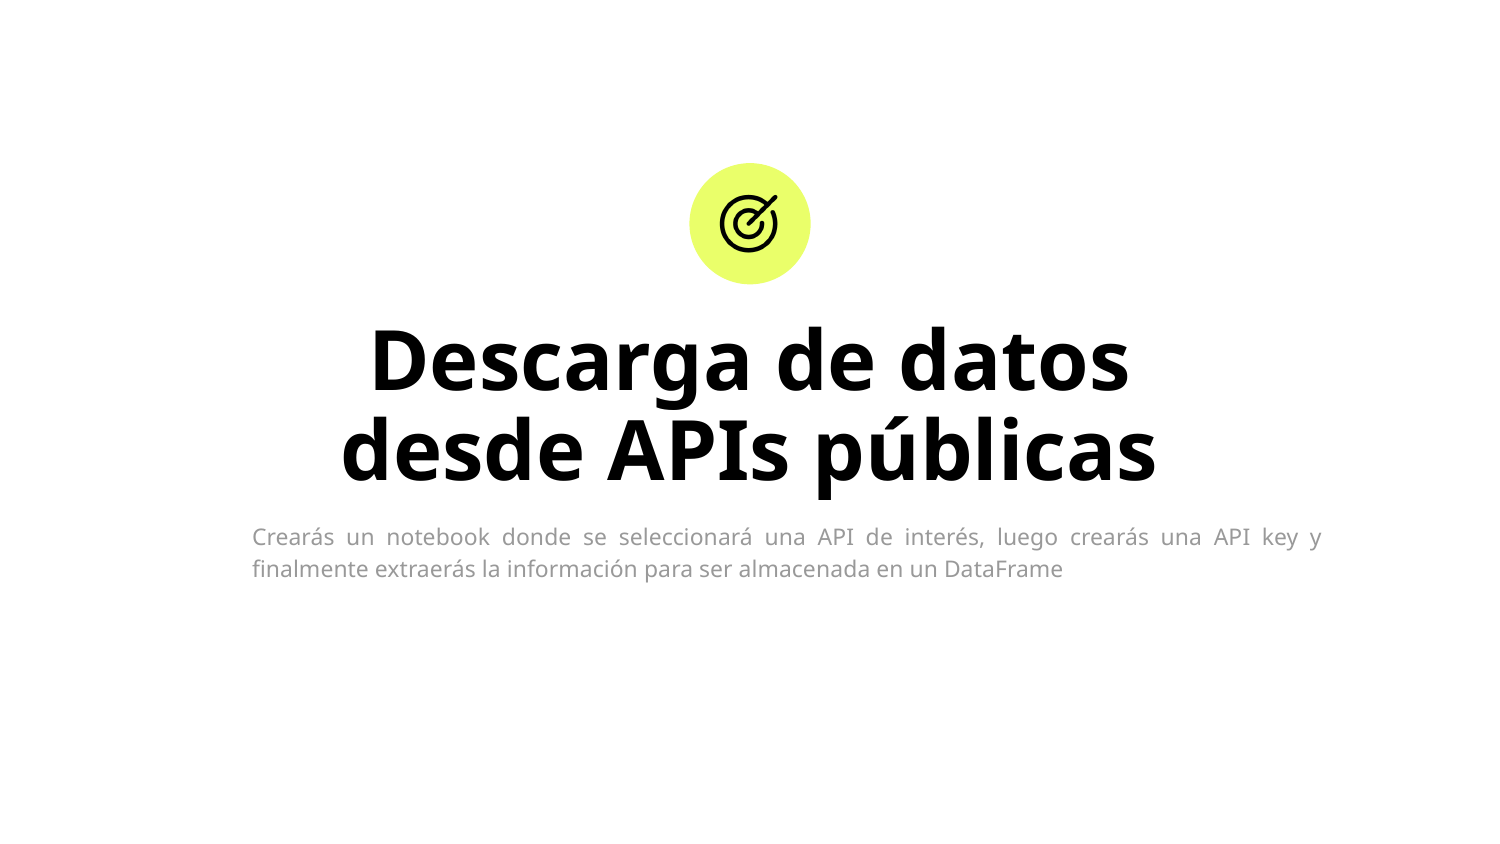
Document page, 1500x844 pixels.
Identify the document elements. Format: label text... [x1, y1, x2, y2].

text_box [689, 163, 811, 285]
text_box Crearás un notebook donde se seleccionará una API de interés, luego crearás una API key y finalmente extraerás la información para ser almacenada en un DataFrame [161, 503, 1339, 597]
text_box Descarga de datos desde APIs públicas [239, 303, 1261, 503]
picture [713, 188, 785, 260]
